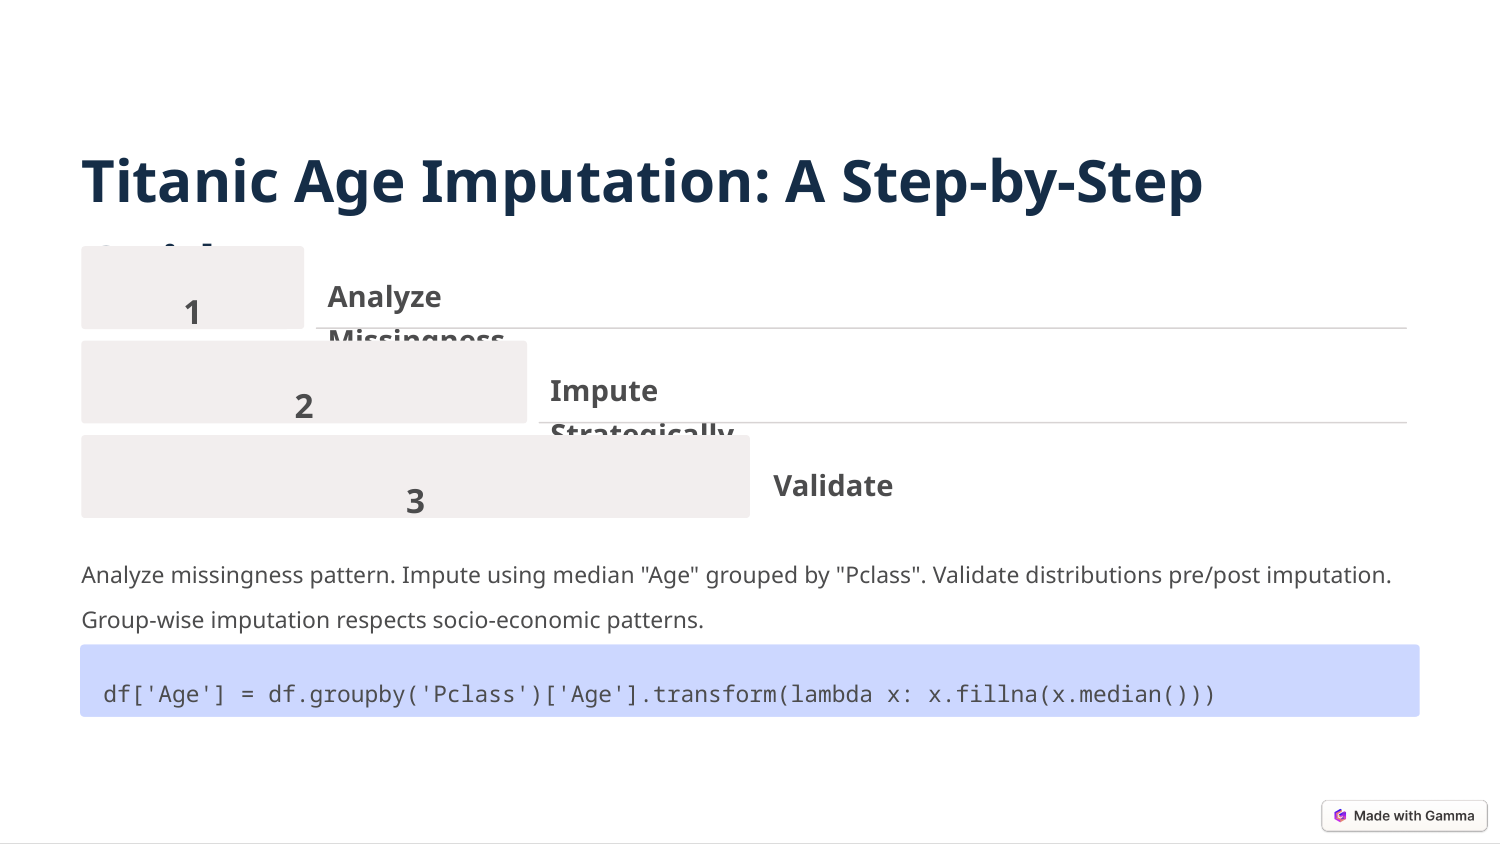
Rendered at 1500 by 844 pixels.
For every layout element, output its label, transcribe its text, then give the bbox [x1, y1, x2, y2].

text_box df['Age'] = df.groupby('Pclass')['Age'].transform(lambda x: x.fillna(x.median())) [103, 662, 1397, 700]
text_box Impute Strategically [550, 363, 844, 401]
text_box Titanic Age Imputation: A Step-by-Step Guide [81, 127, 1231, 200]
text_box 1 [176, 267, 210, 308]
text_box [80, 644, 1420, 717]
text_box Validate [773, 458, 912, 495]
text_box 2 [287, 361, 321, 403]
text_box [81, 246, 305, 330]
text_box Analyze Missingness [327, 269, 606, 306]
text_box 3 [399, 456, 432, 497]
text_box Analyze missingness pattern. Impute using median "Age" grouped by "Pclass". Validate distributions pre/post imputation. Group-wise imputation respects socio-economic patterns. [81, 544, 1419, 619]
picture [1316, 794, 1493, 837]
text_box [81, 435, 750, 518]
text_box [81, 340, 528, 424]
